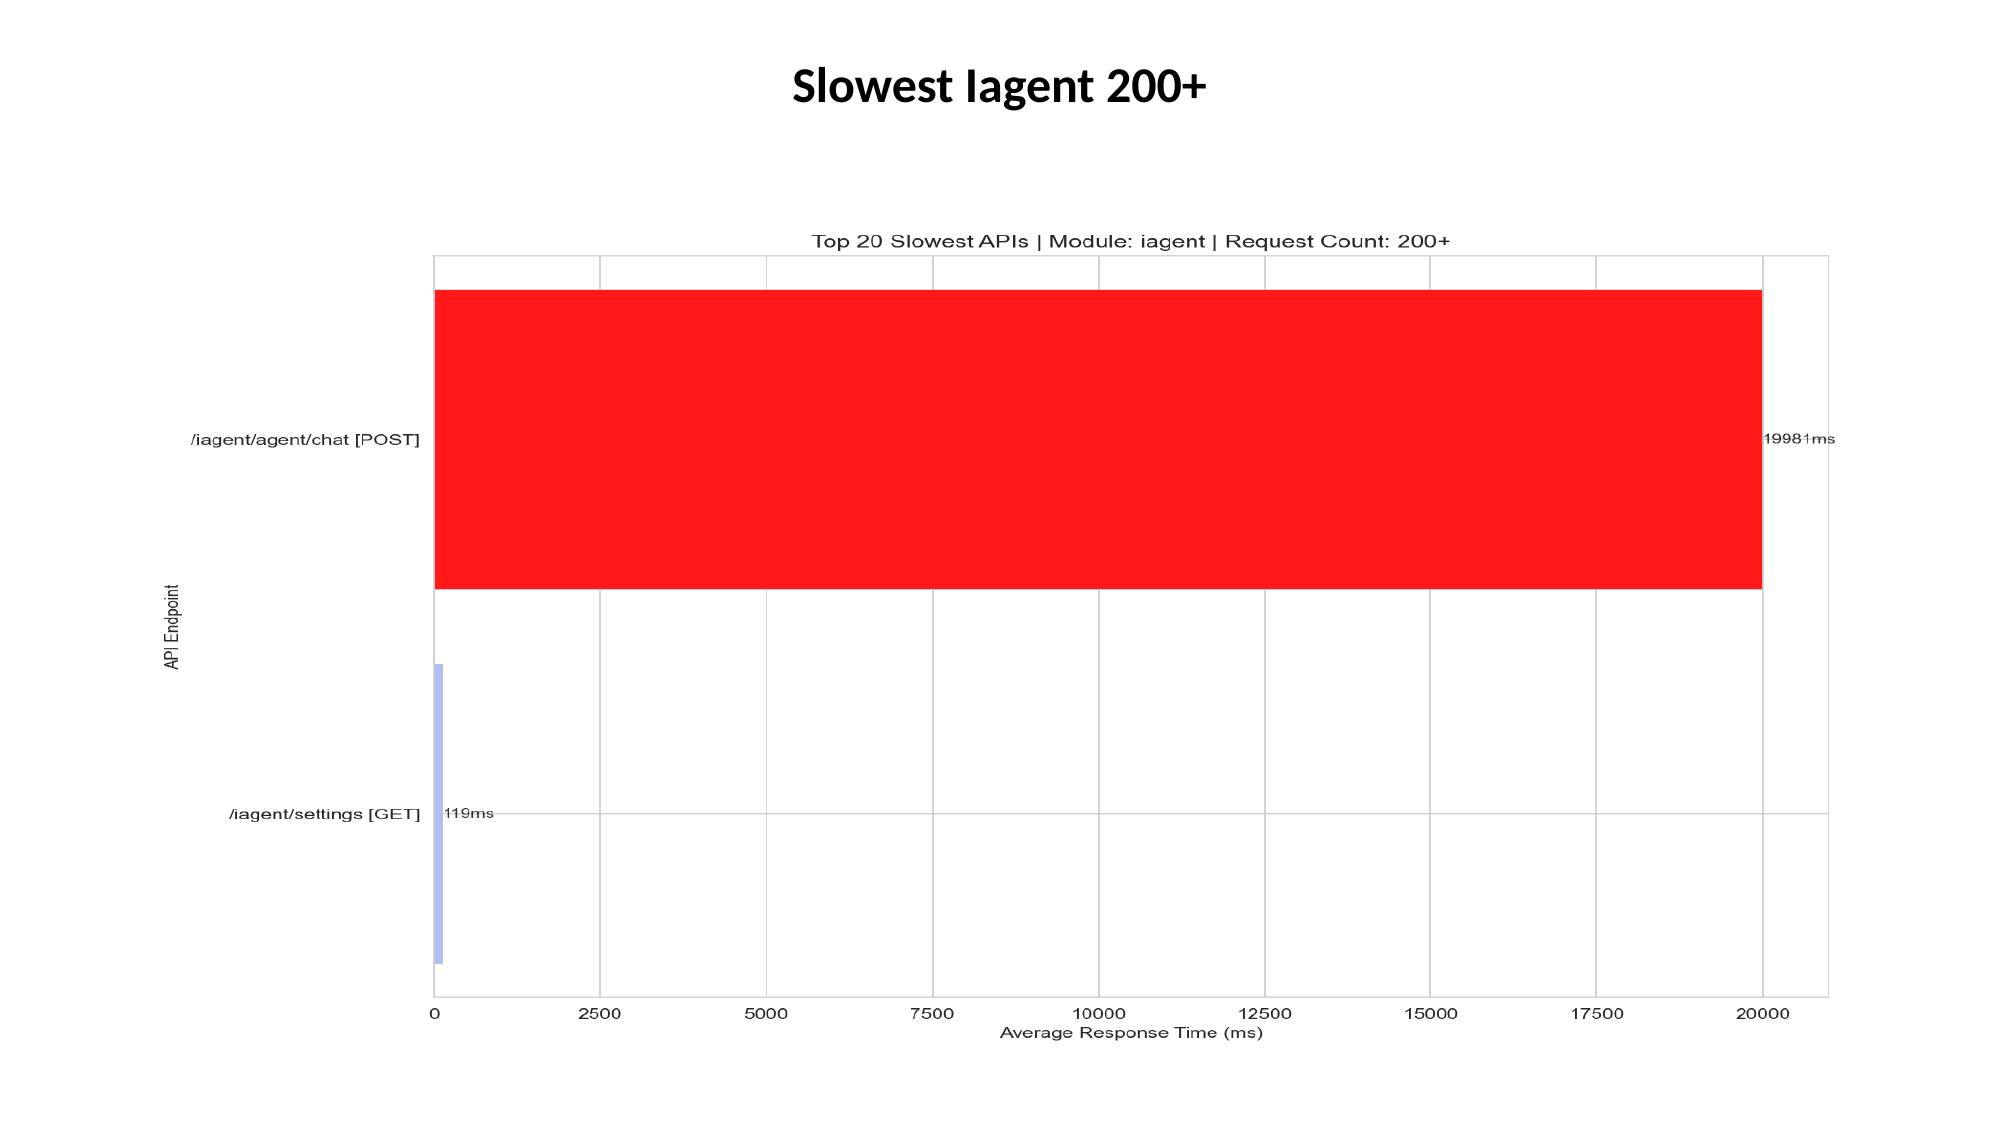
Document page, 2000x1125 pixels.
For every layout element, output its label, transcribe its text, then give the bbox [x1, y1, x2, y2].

picture [149, 224, 1850, 1051]
text_box Slowest Iagent 200+ [777, 44, 1222, 120]
